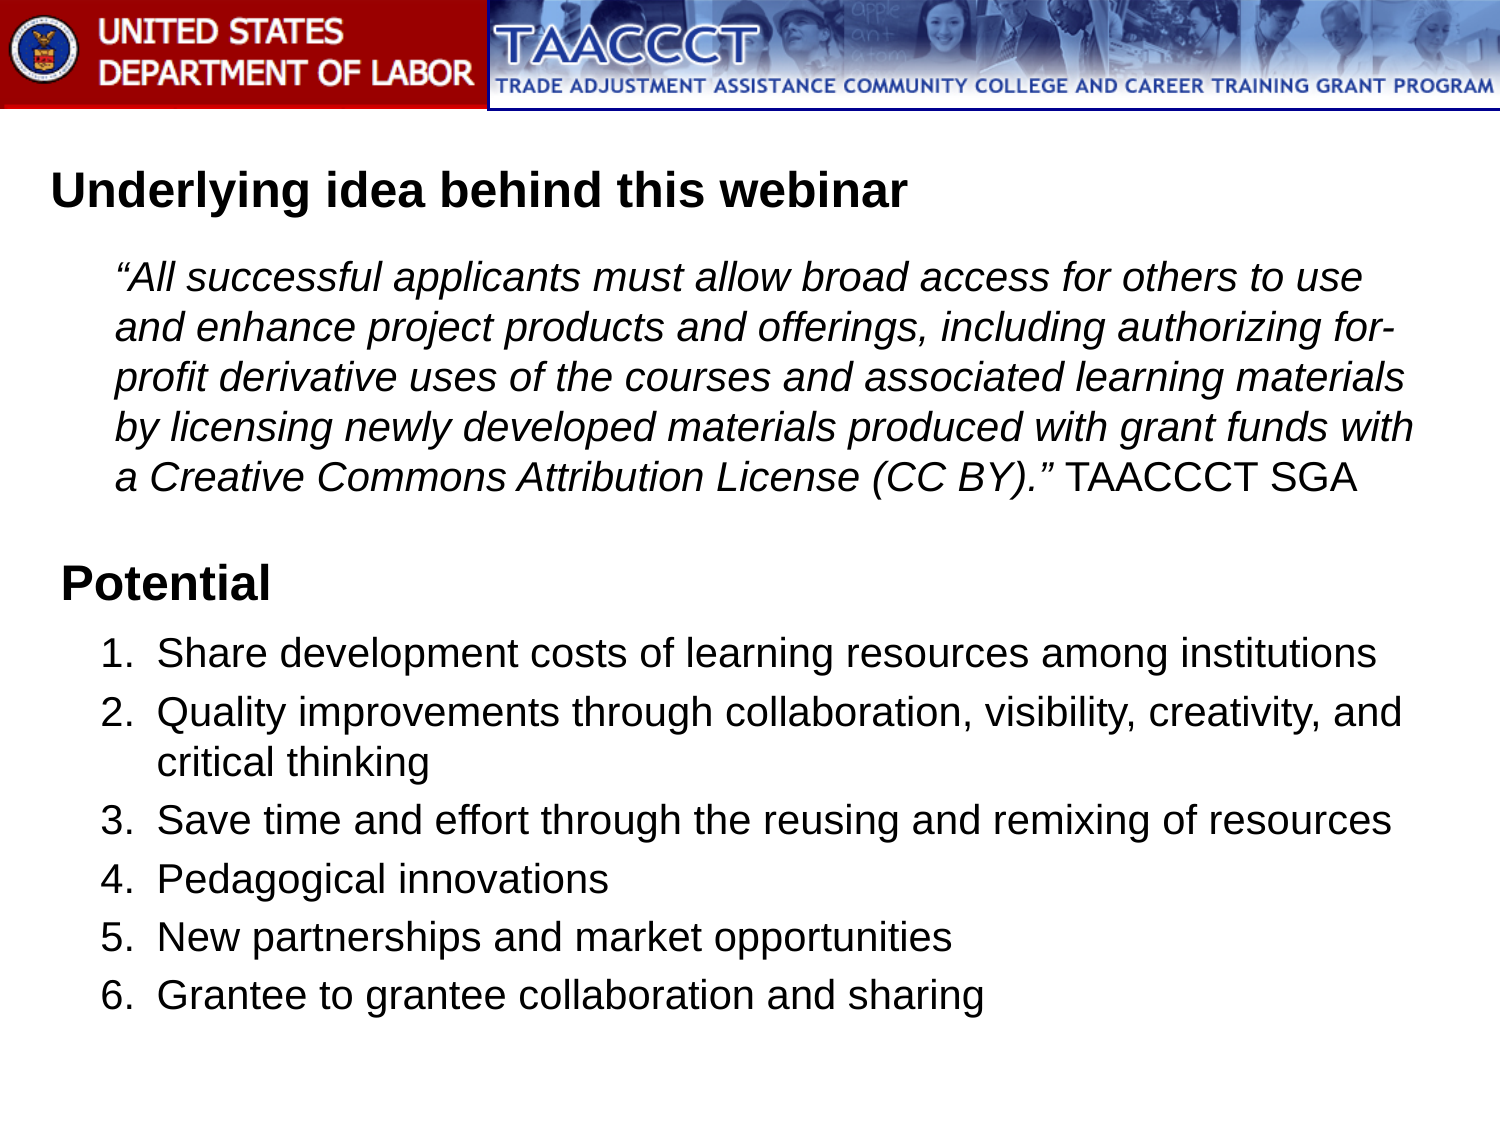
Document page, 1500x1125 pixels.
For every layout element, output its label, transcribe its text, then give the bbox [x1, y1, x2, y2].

text_box Potential [45, 549, 1009, 612]
picture [489, 0, 1500, 109]
title Underlying idea behind this webinar [35, 155, 1124, 219]
picture [0, 0, 488, 109]
text_box “All successful applicants must allow broad access for others to use and enhance project products and offerings, including authorizing for-profit derivative uses of the courses and associated learning materials by licensing newly developed materials produced with grant funds with a Creative Commons Attribution License (CC BY).” TAACCCT SGA [99, 241, 1432, 507]
list Share development costs of learning resources among institutions Quality improvements through collaboration, visibility, creativity, and critical thinking Save time and effort through the reusing and remixing of resources Pedagogical innovations New partnerships and market opportunities Grantee to grantee collaboration and sharing [85, 618, 1430, 1072]
